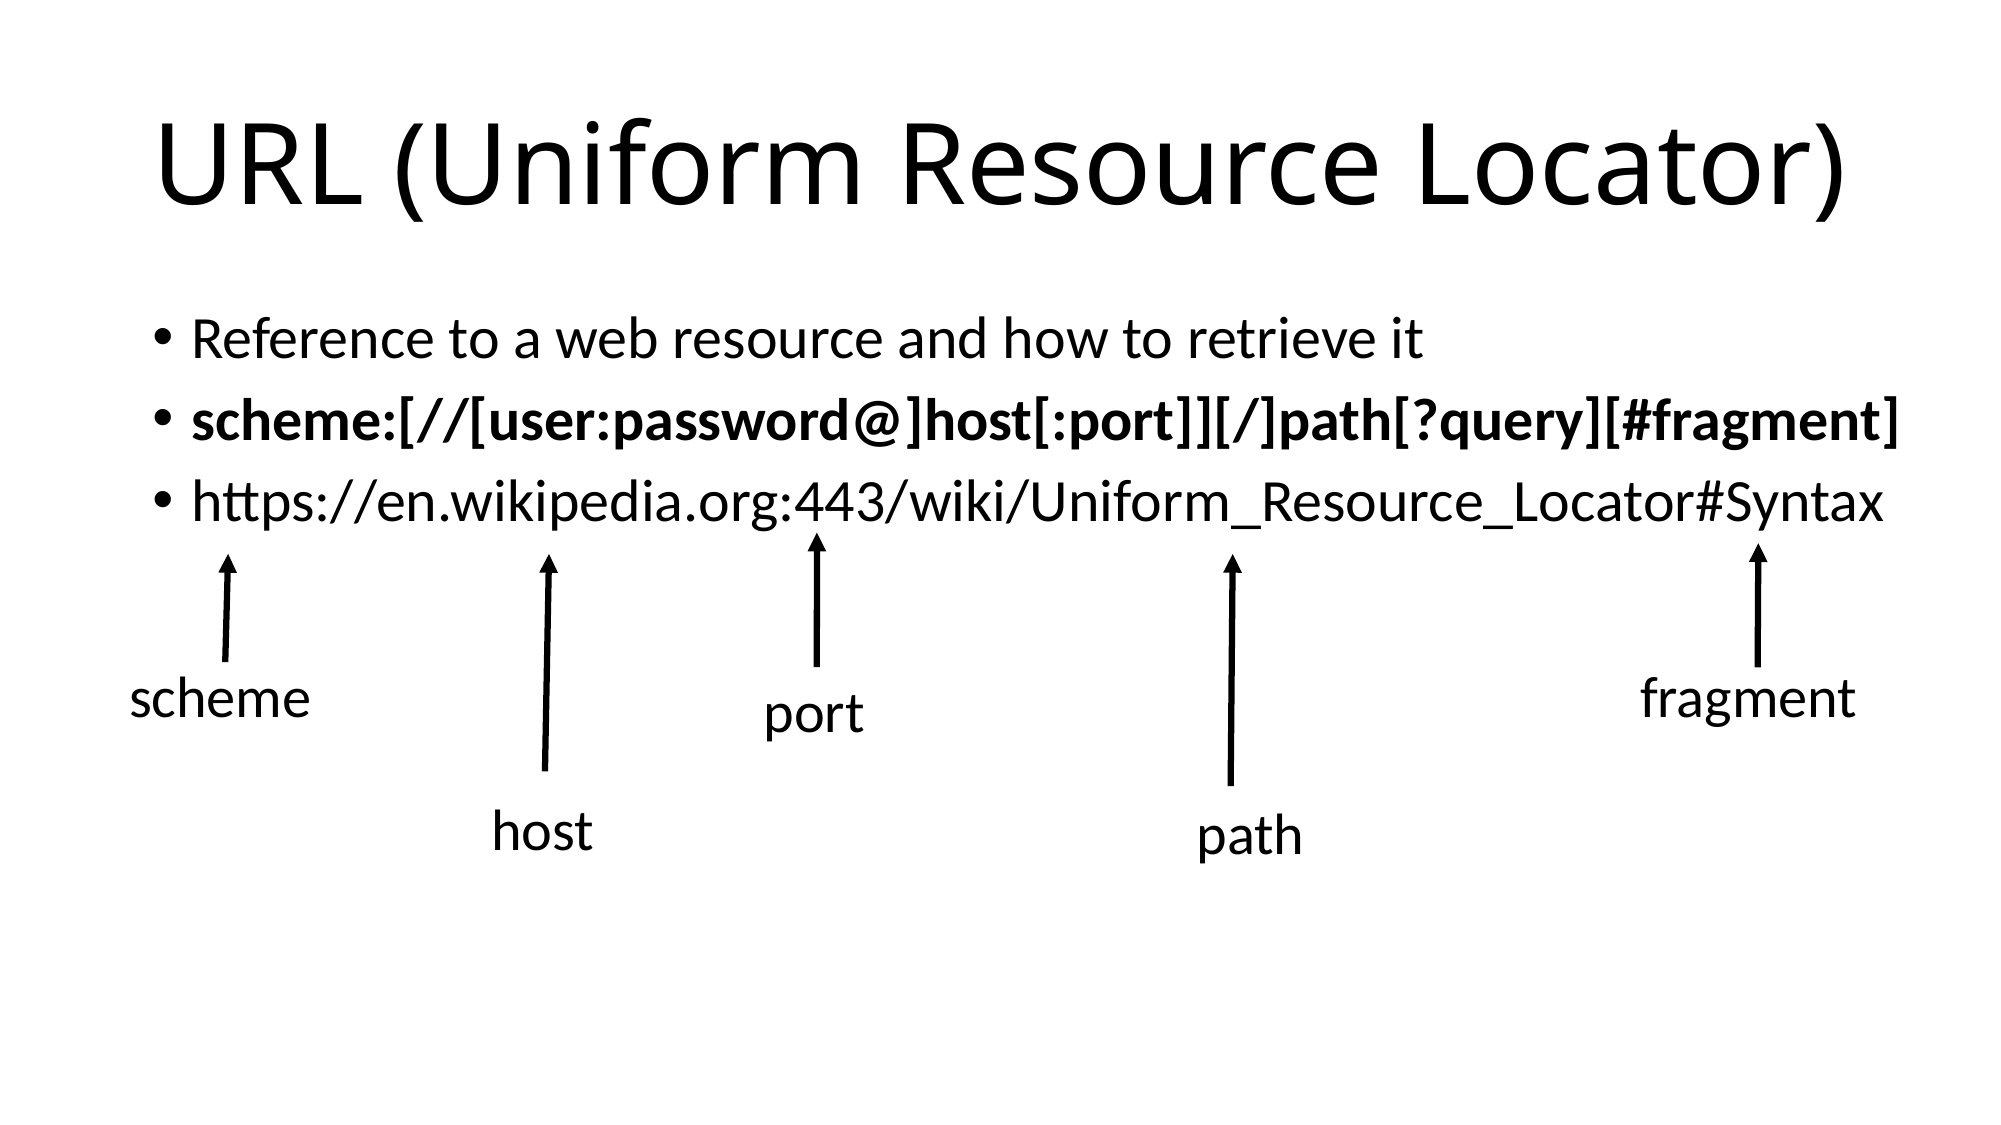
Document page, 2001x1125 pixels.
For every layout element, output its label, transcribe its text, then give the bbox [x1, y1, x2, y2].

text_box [225, 553, 229, 663]
title URL (Uniform Resource Locator) [137, 59, 1863, 278]
text_box port [748, 667, 885, 752]
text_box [544, 553, 549, 772]
text_box fragment [1625, 651, 1894, 737]
list Reference to a web resource and how to retrieve it scheme:[//[user:password@]host[:port]][/]path[?query][#fragment] https://en.wikipedia.org:443/wiki/Uniform_Resource_Locator#Syntax [137, 299, 1944, 565]
text_box path [1182, 788, 1330, 874]
text_box host [476, 784, 622, 870]
text_box scheme [114, 651, 337, 737]
